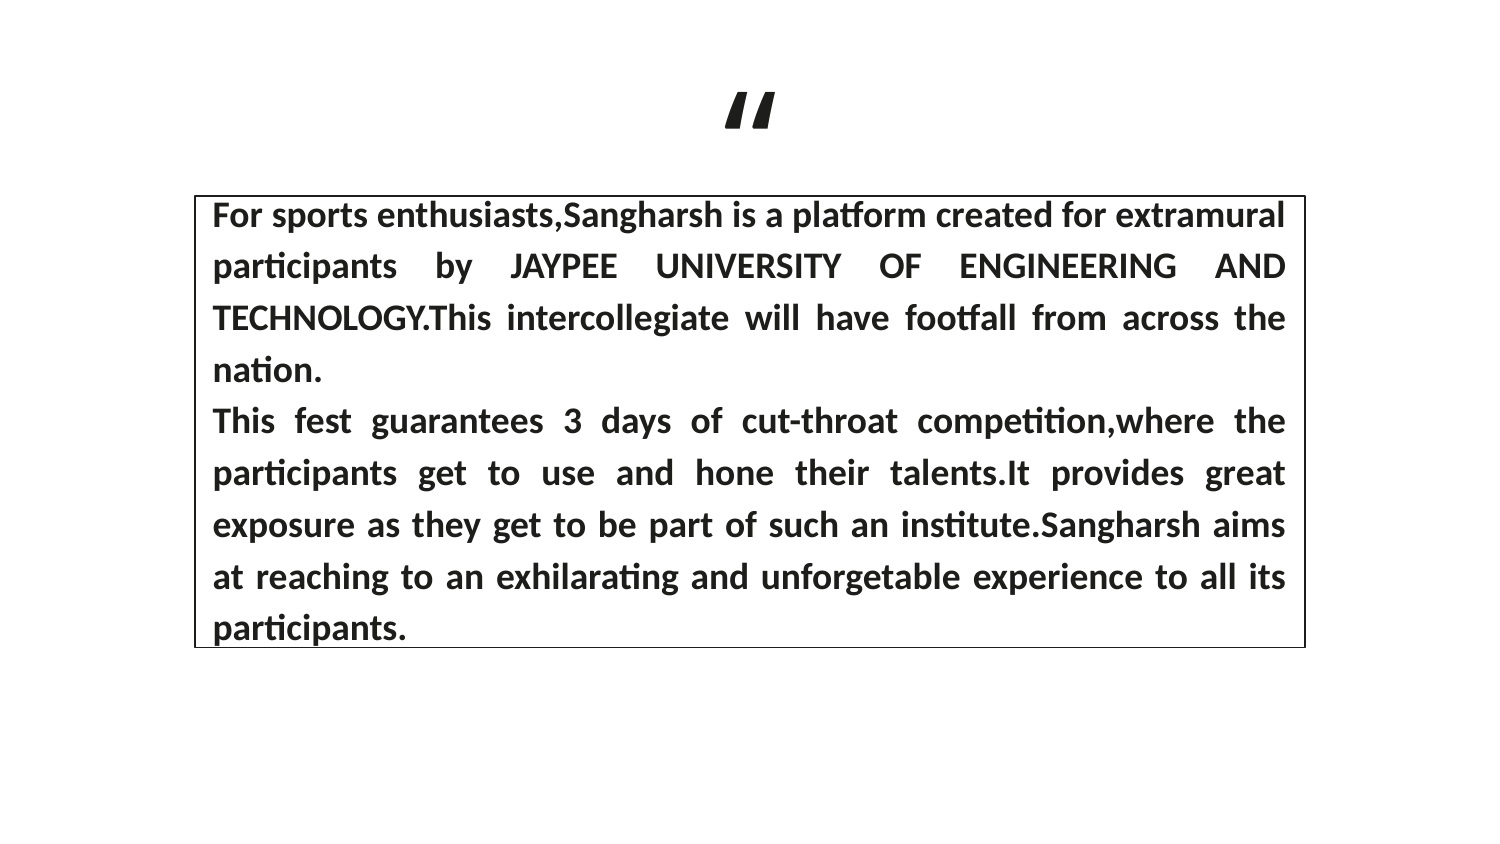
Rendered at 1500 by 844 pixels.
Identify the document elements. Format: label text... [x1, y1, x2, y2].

list For sports enthusiasts,Sangharsh is a platform created for extramural participants by JAYPEE UNIVERSITY OF ENGINEERING AND TECHNOLOGY.This intercollegiate will have footfall from across the nation. This fest guarantees 3 days of cut-throat competition,where the participants get to use and hone their talents.It provides great exposure as they get to be part of such an institute.Sangharsh aims at reaching to an exhilarating and unforgetable experience to all its participants. [197, 400, 1303, 535]
